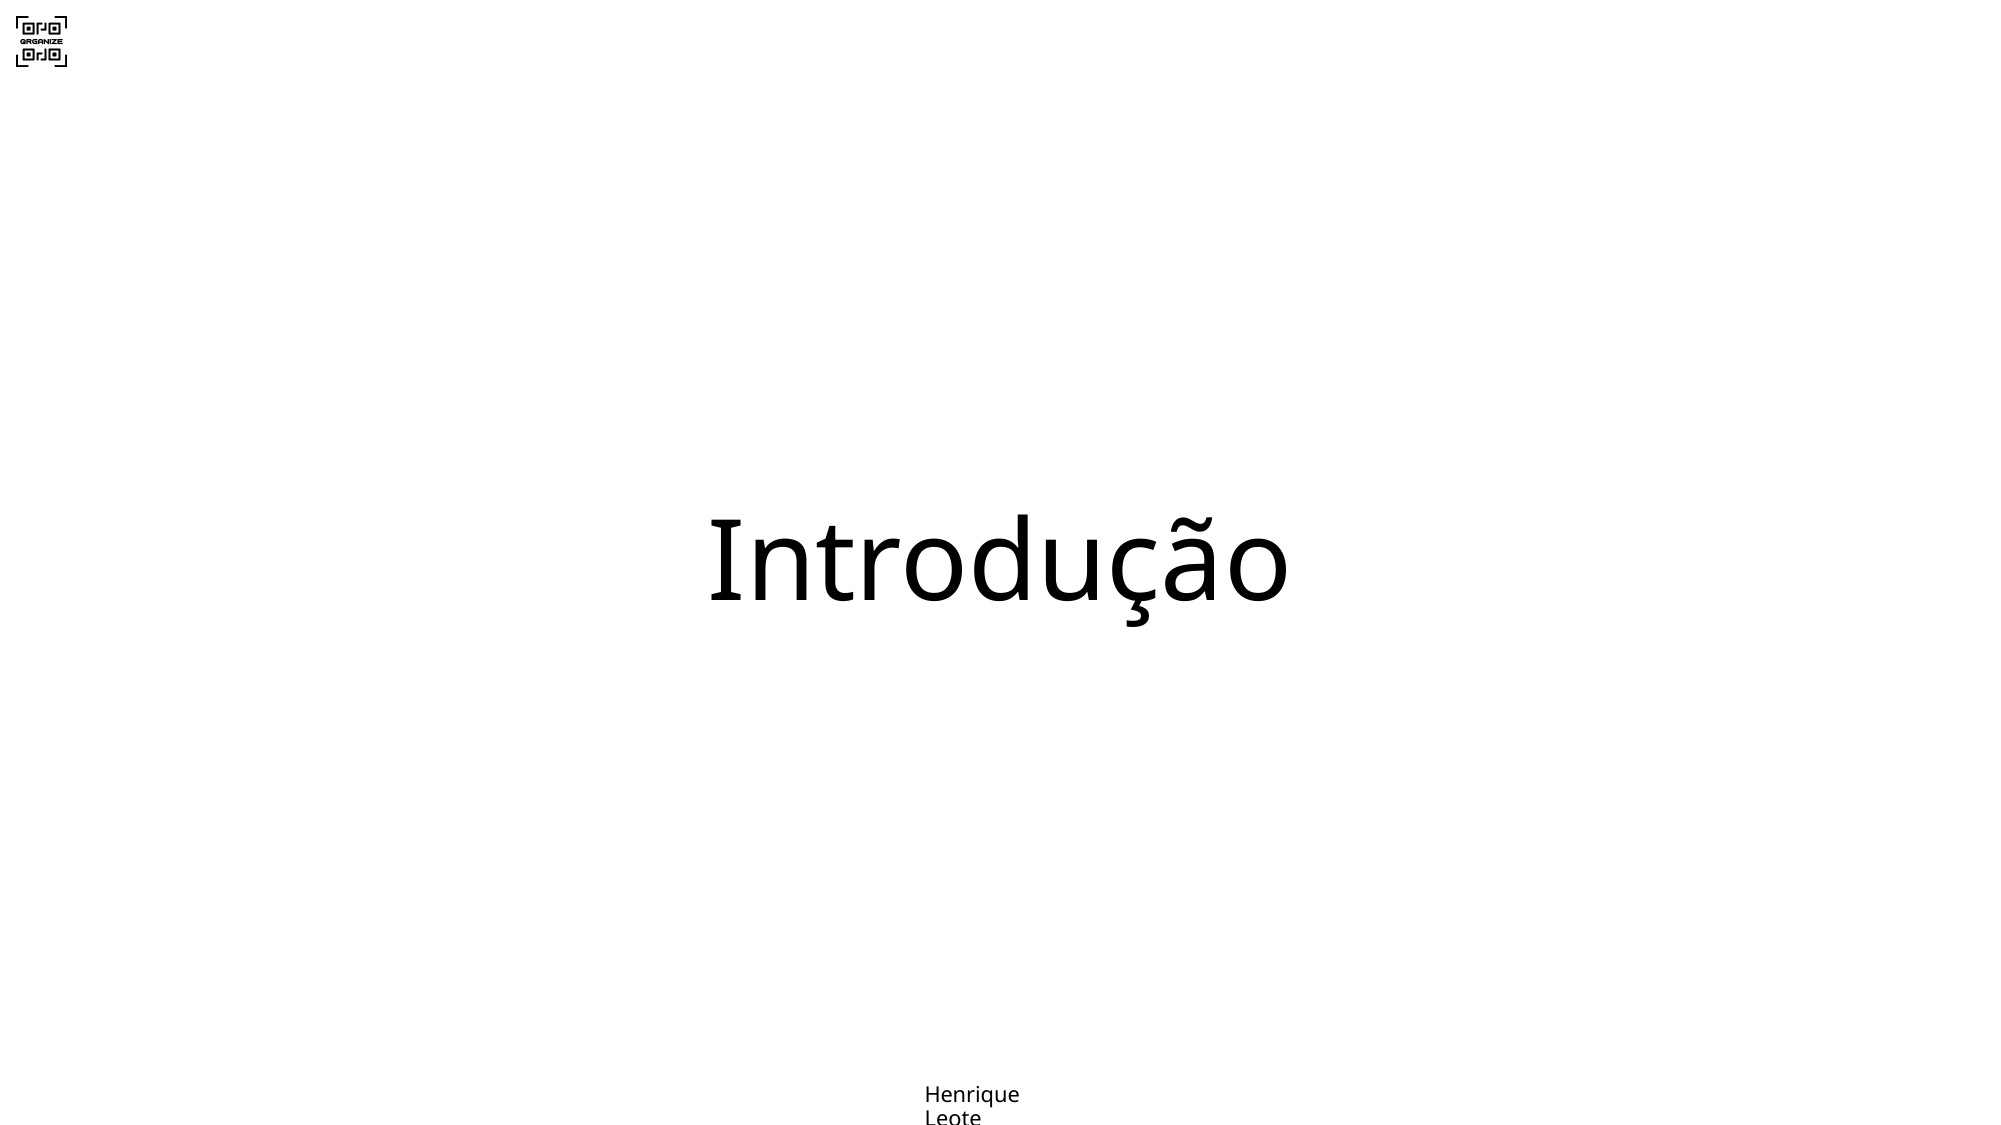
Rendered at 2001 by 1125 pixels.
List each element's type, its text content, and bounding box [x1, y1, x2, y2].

text_box Introdução [417, 495, 1583, 630]
picture [16, 16, 67, 68]
text_box Henrique Leote [909, 1090, 1091, 1125]
